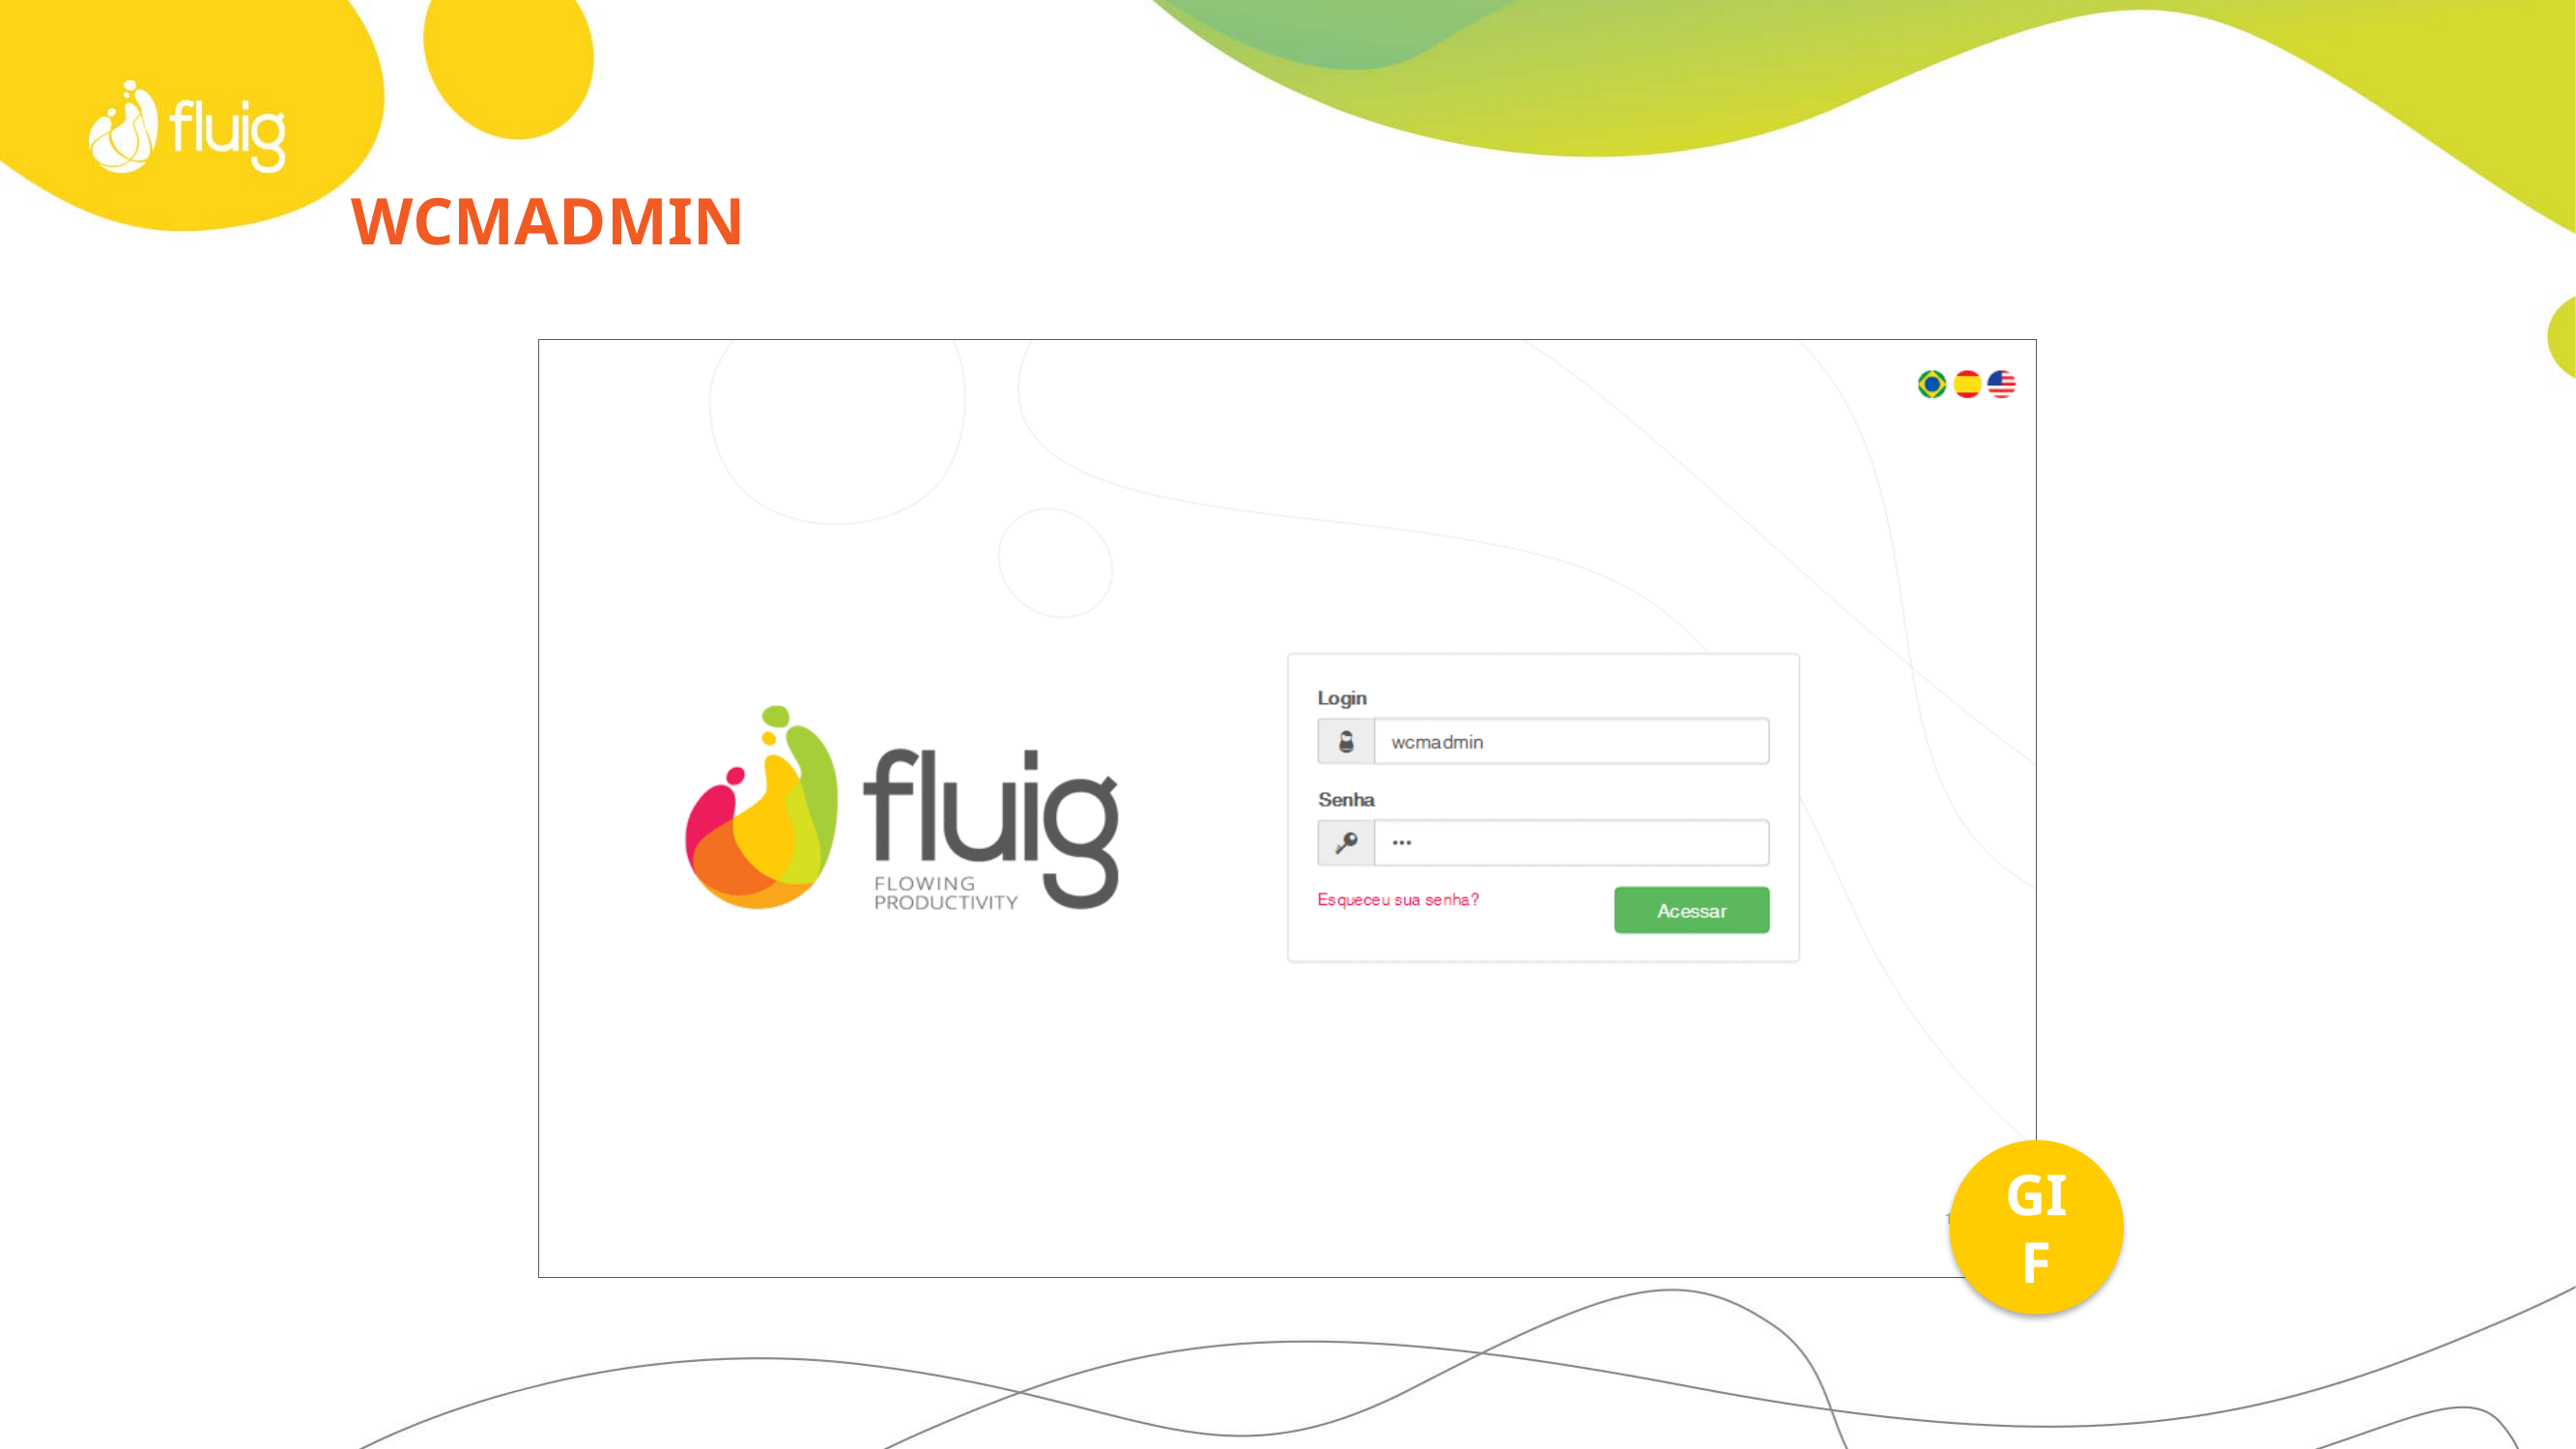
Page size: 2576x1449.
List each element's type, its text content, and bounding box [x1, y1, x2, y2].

text_box GIF [1973, 1141, 2124, 1314]
picture [0, 0, 2576, 1449]
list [538, 339, 2038, 1279]
title WCMADMIN [336, 173, 2352, 379]
